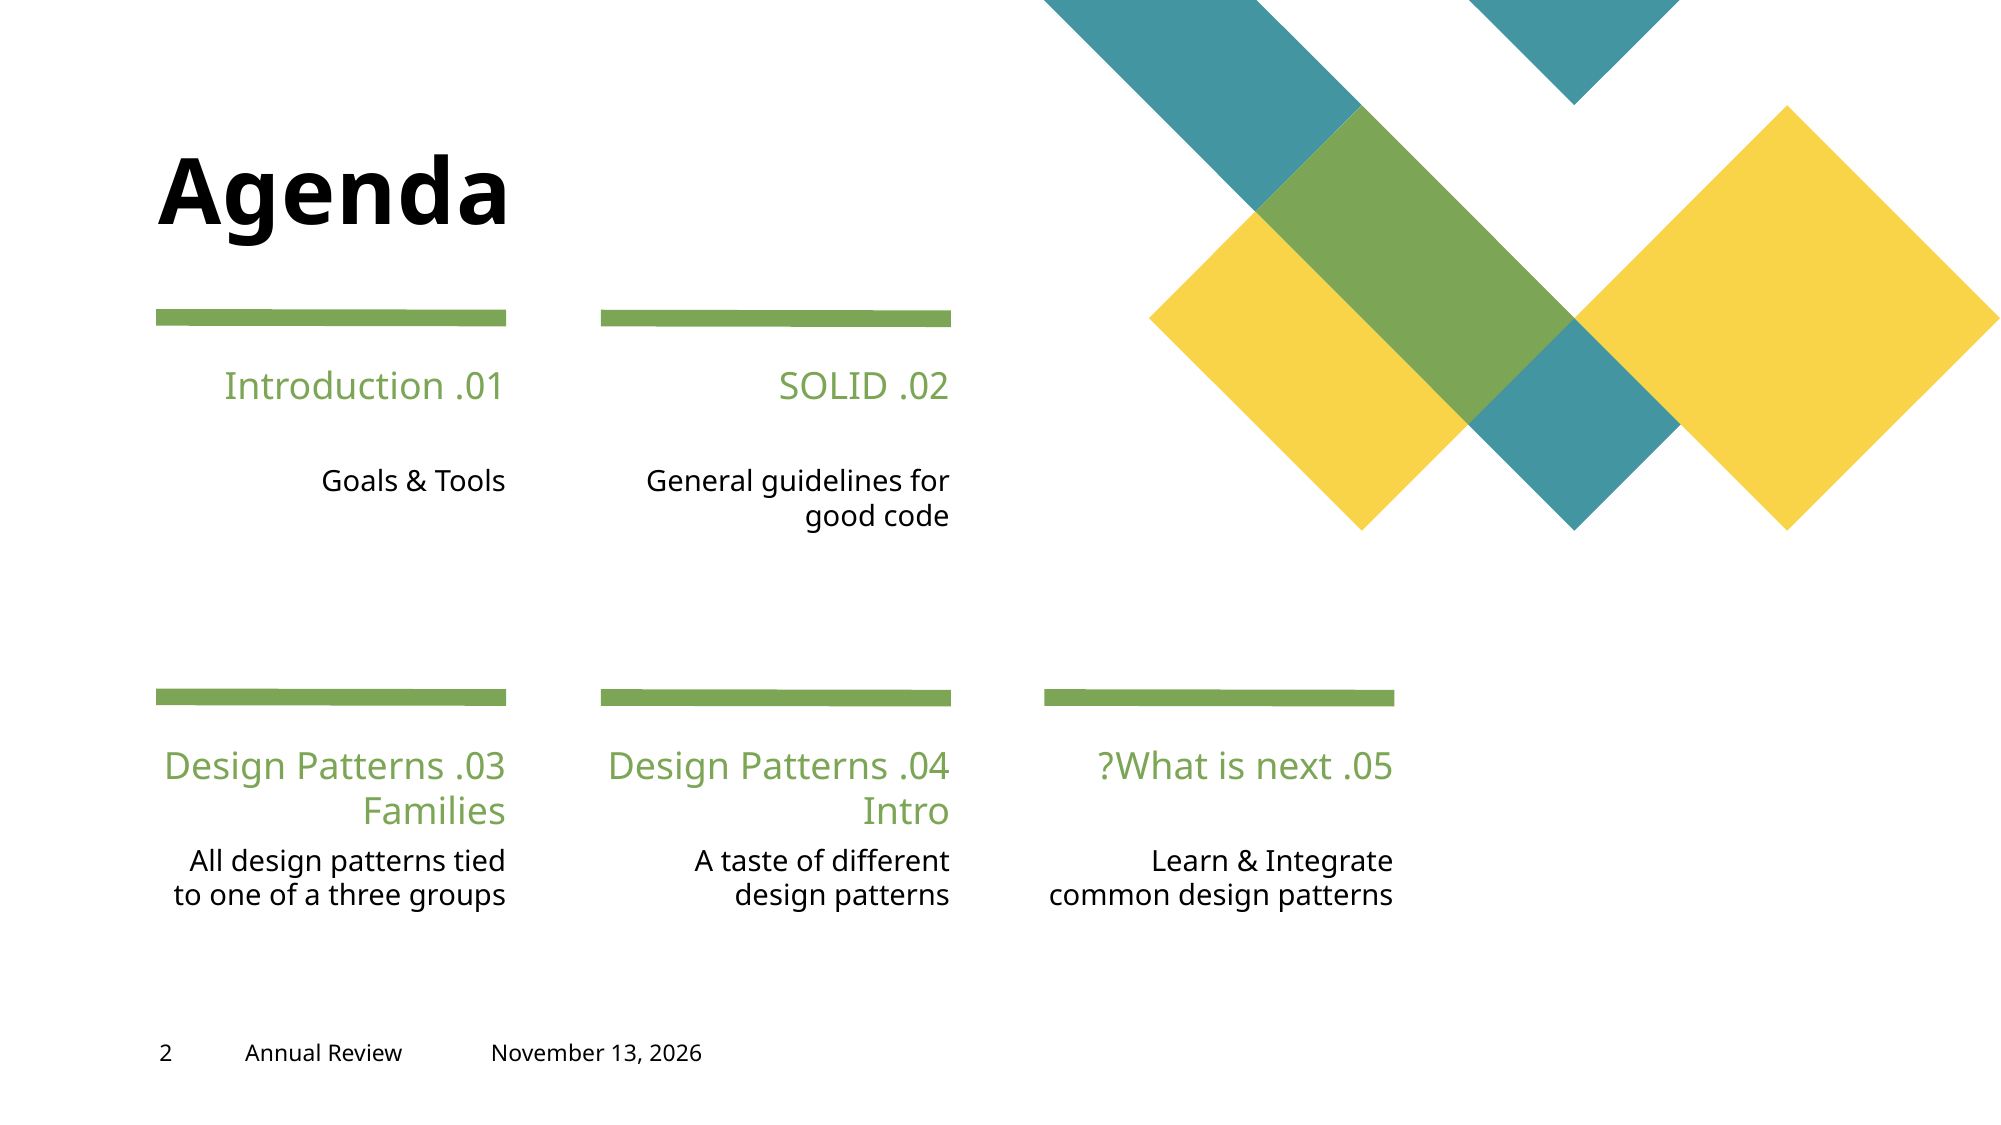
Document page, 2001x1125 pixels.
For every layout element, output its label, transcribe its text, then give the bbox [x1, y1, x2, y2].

list A taste of different design patterns [600, 841, 950, 903]
list 01. Introduction [156, 362, 507, 397]
list 05. What is next? [1044, 741, 1394, 776]
title Agenda [158, 144, 969, 245]
list General guidelines for good code [600, 462, 950, 523]
footer Annual Review [246, 1038, 490, 1080]
list 02. SOLID [600, 362, 950, 397]
list 03. Design Patterns Families [156, 741, 507, 776]
list 04. Design Patterns Intro [600, 741, 950, 776]
list Goals & Tools [156, 462, 507, 523]
slide_number 2 [159, 1038, 246, 1080]
text_box January 21, 2024 [490, 1038, 707, 1080]
list All design patterns tied to one of a three groups [156, 841, 507, 903]
list Learn & Integrate common design patterns [1044, 841, 1394, 903]
